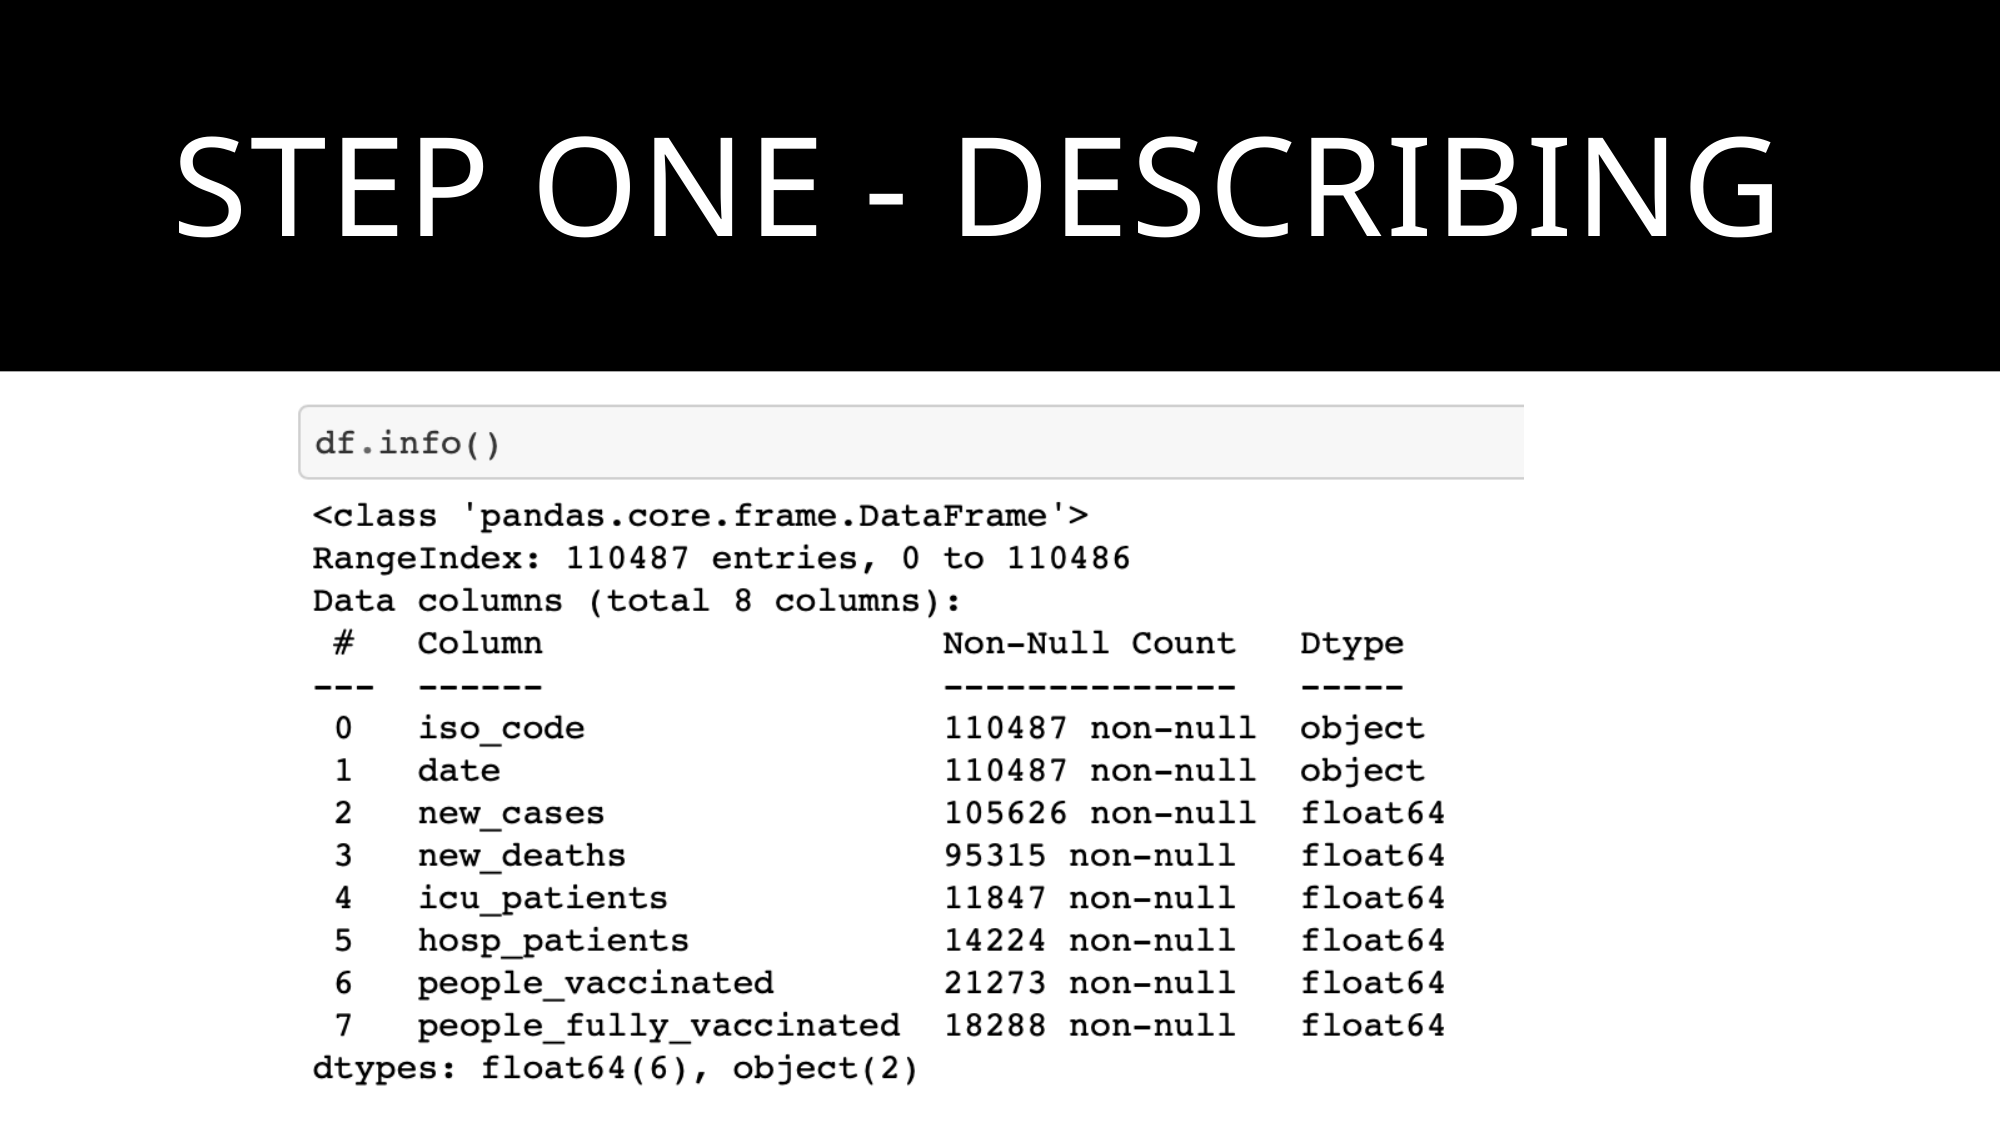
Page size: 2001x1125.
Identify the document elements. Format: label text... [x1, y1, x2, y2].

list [292, 391, 1524, 1092]
title STEP ONE - DESCRIBING [157, 52, 1842, 332]
